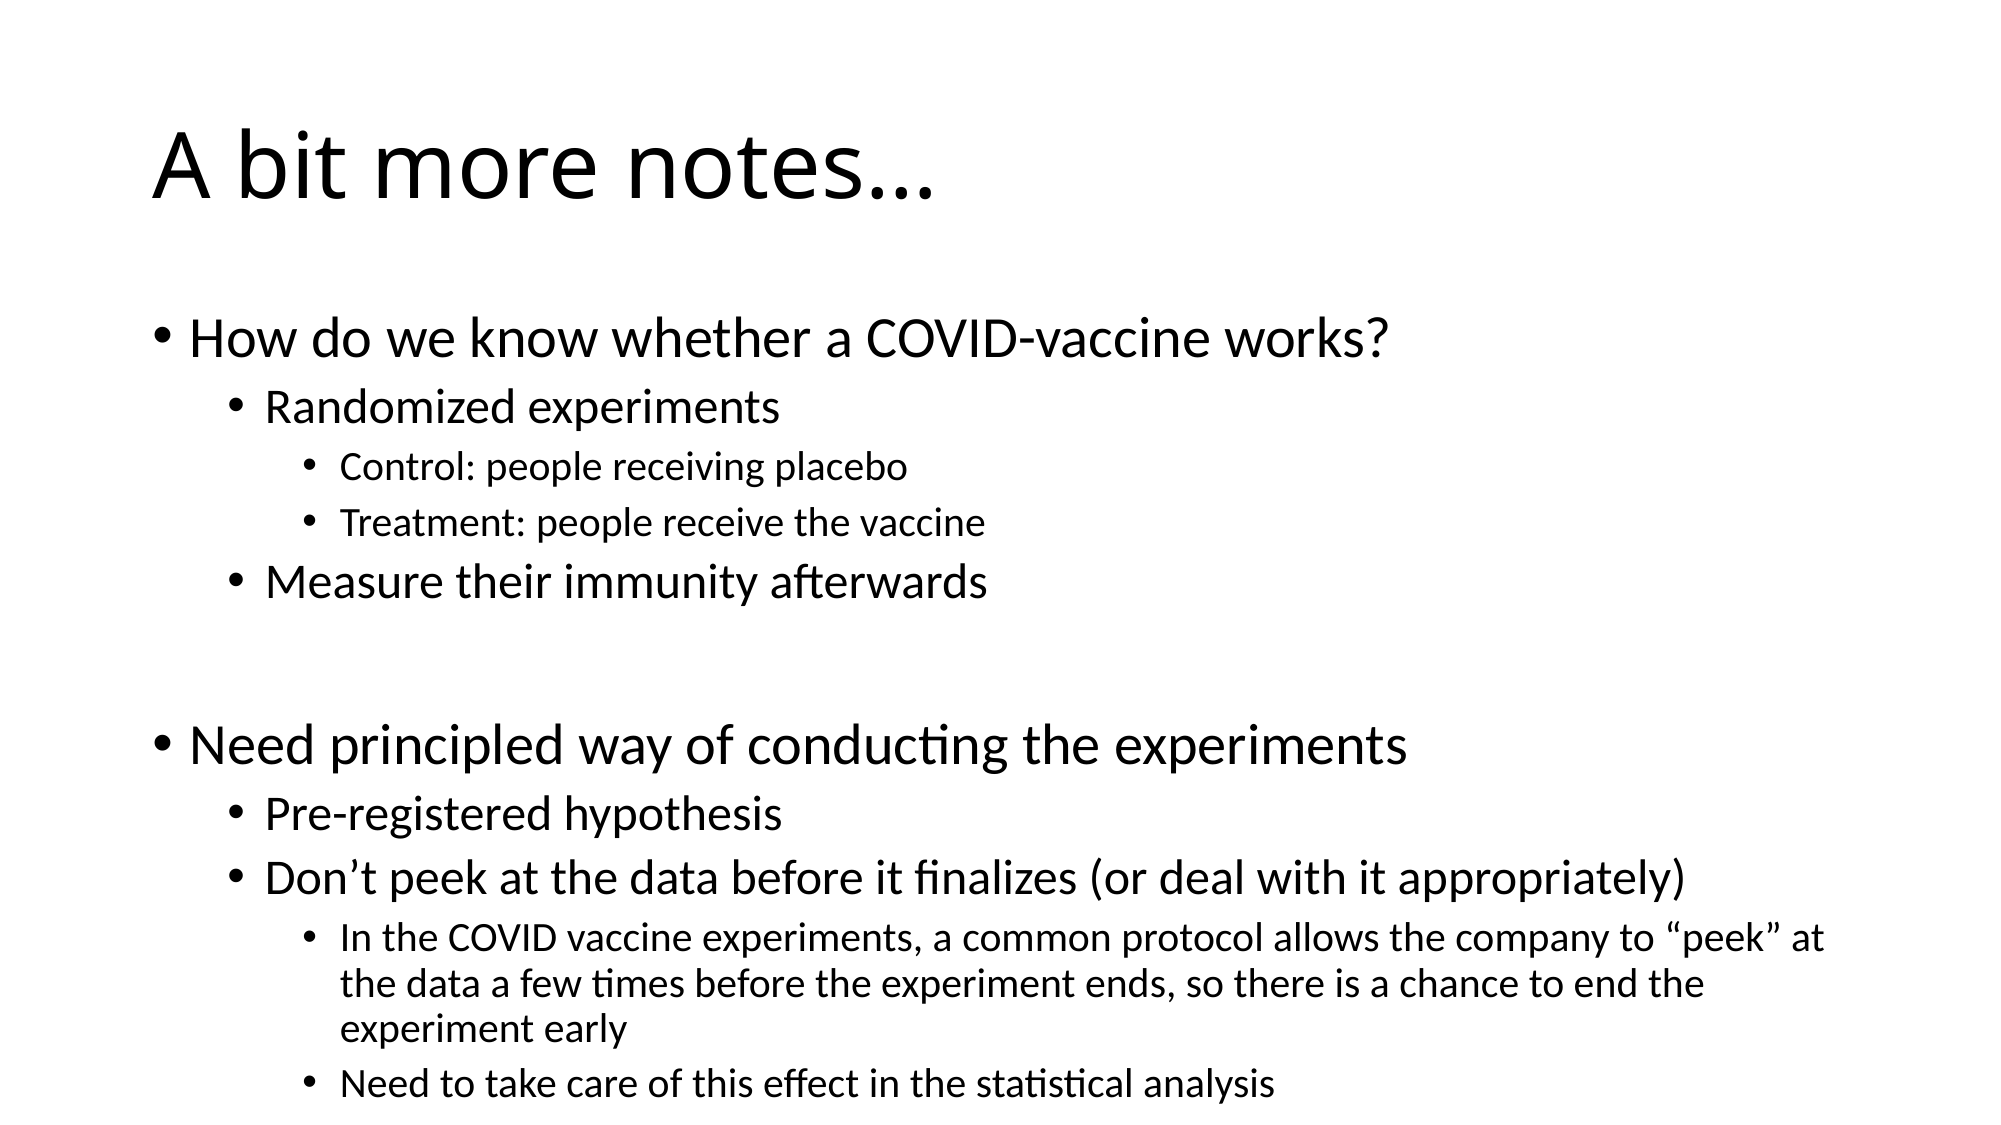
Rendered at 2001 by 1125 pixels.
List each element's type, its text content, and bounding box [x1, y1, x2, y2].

list How do we know whether a COVID-vaccine works? Randomized experiments Control: people receiving placebo Treatment: people receive the vaccine Measure their immunity afterwards Need principled way of conducting the experiments Pre-registered hypothesis Don’t peek at the data before it finalizes (or deal with it appropriately) In the COVID vaccine experiments, a common protocol allows the company to “peek” at the data a few times before the experiment ends, so there is a chance to end the experiment early Need to take care of this effect in the statistical analysis [137, 299, 1863, 1125]
title A bit more notes… [137, 59, 1863, 278]
